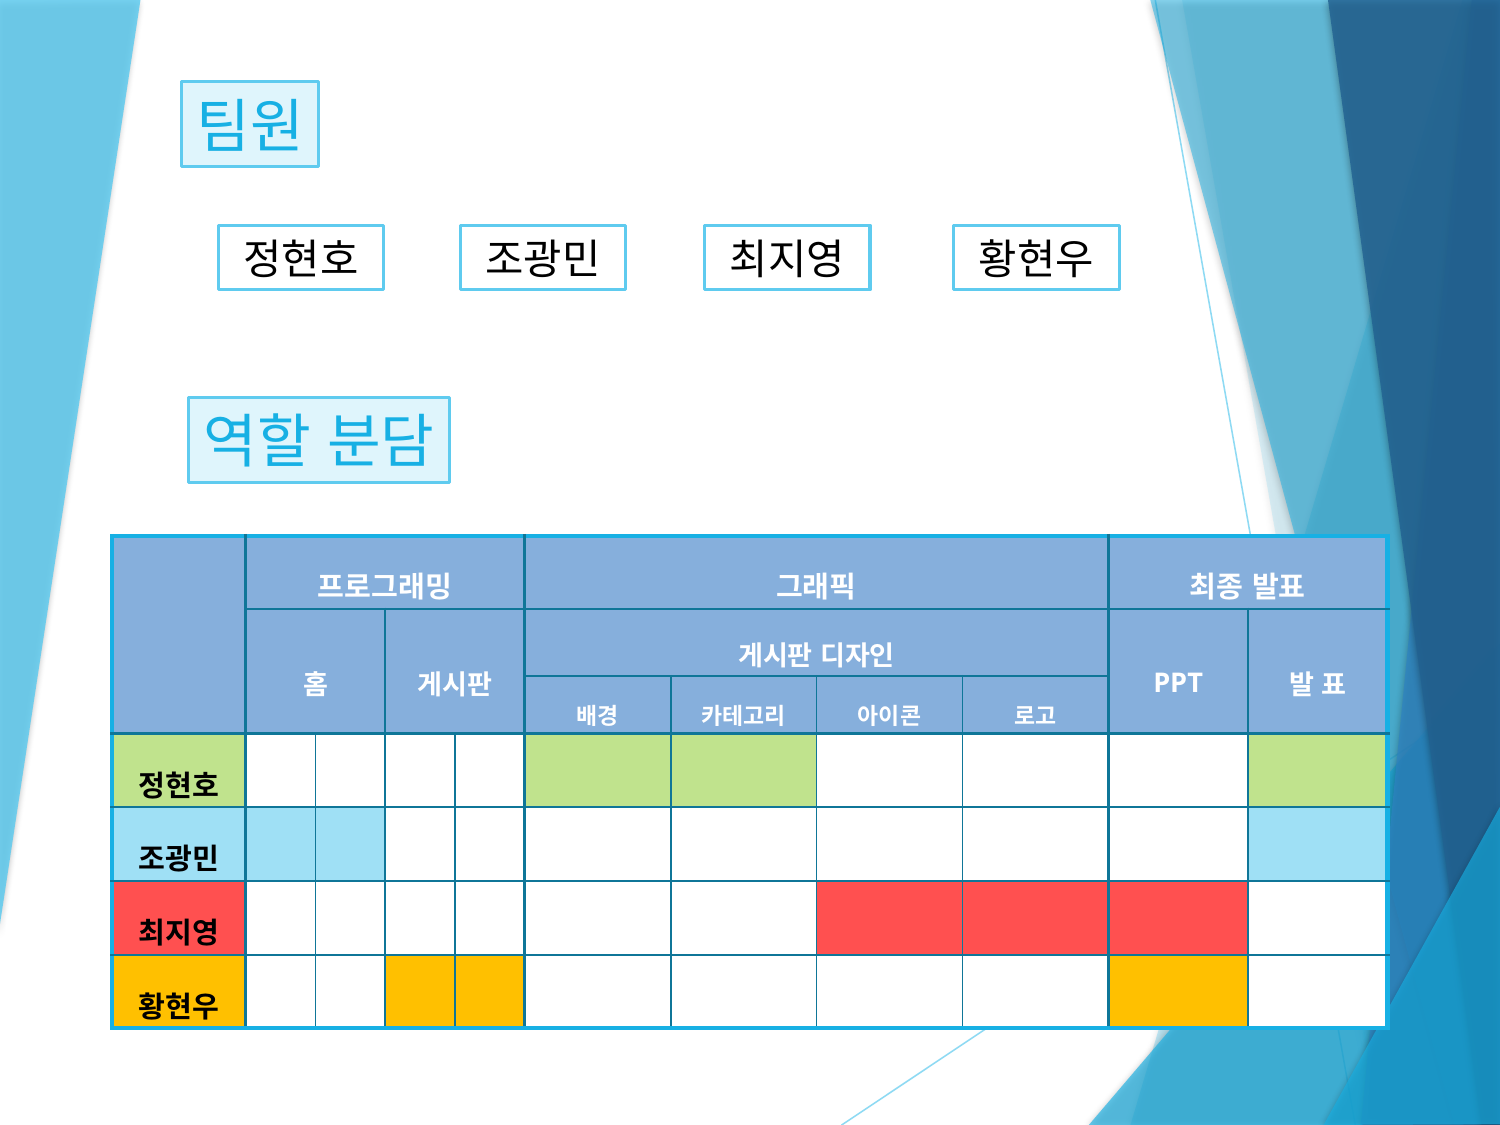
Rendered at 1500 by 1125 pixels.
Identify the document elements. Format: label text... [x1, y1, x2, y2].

table_cell [817, 735, 962, 806]
table_cell [316, 956, 384, 1026]
table_cell [386, 808, 454, 880]
table_cell [456, 882, 523, 954]
table_cell [456, 808, 523, 880]
table_header 그래픽 [526, 538, 1107, 608]
table_cell [672, 956, 816, 1026]
table_cell 게시판 디자인 [526, 610, 1107, 675]
text_box 역할 분담 [187, 396, 451, 484]
table_header [114, 538, 244, 732]
table_cell [817, 808, 962, 880]
table_cell [247, 735, 315, 806]
table_cell 카테고리 [672, 677, 816, 732]
text_box 최지영 [703, 224, 872, 291]
table_cell [1110, 808, 1247, 880]
table_cell [526, 956, 670, 1026]
table_cell [963, 956, 1107, 1026]
table_cell [316, 808, 384, 880]
table_cell [817, 956, 962, 1026]
table_cell [963, 735, 1107, 806]
table_cell [526, 735, 670, 806]
table_cell [817, 882, 962, 954]
table_cell [1249, 735, 1385, 806]
table_cell [672, 735, 816, 806]
table_cell [963, 808, 1107, 880]
table_cell [526, 808, 670, 880]
table_cell [963, 882, 1107, 954]
table_cell 아이콘 [817, 677, 962, 732]
table_cell [1110, 735, 1247, 806]
table_cell [1249, 882, 1385, 954]
table_cell [247, 882, 315, 954]
table_cell 게시판 [386, 610, 523, 732]
table_header 최종 발표 [1110, 538, 1385, 608]
table_cell [316, 882, 384, 954]
table_cell 조광민 [114, 808, 244, 880]
table_cell 발 표 [1249, 610, 1385, 732]
text_box 팀원 [180, 80, 320, 168]
table_cell 황현우 [114, 956, 244, 1026]
table_cell [247, 956, 315, 1026]
table_cell 로고 [963, 677, 1107, 732]
table_cell [456, 735, 523, 806]
table_cell [1110, 882, 1247, 954]
text_box 조광민 [459, 224, 627, 291]
table_cell [386, 882, 454, 954]
table_cell 배경 [526, 677, 670, 732]
table_header 프로그래밍 [247, 538, 523, 608]
table_cell [672, 882, 816, 954]
text_box 정현호 [217, 224, 385, 291]
table_cell 정현호 [114, 735, 244, 806]
table_cell [1249, 956, 1385, 1026]
text_box 황현우 [952, 224, 1121, 291]
table_cell [526, 882, 670, 954]
table_cell [316, 735, 384, 806]
table_cell [386, 735, 454, 806]
table_cell [1249, 808, 1385, 880]
table_cell 최지영 [114, 882, 244, 954]
table_cell [456, 956, 523, 1026]
table_cell [386, 956, 454, 1026]
table_cell PPT [1110, 610, 1247, 732]
table_cell 홈 [247, 610, 384, 732]
table_cell [1110, 956, 1247, 1026]
table_cell [247, 808, 315, 880]
table_cell [672, 808, 816, 880]
